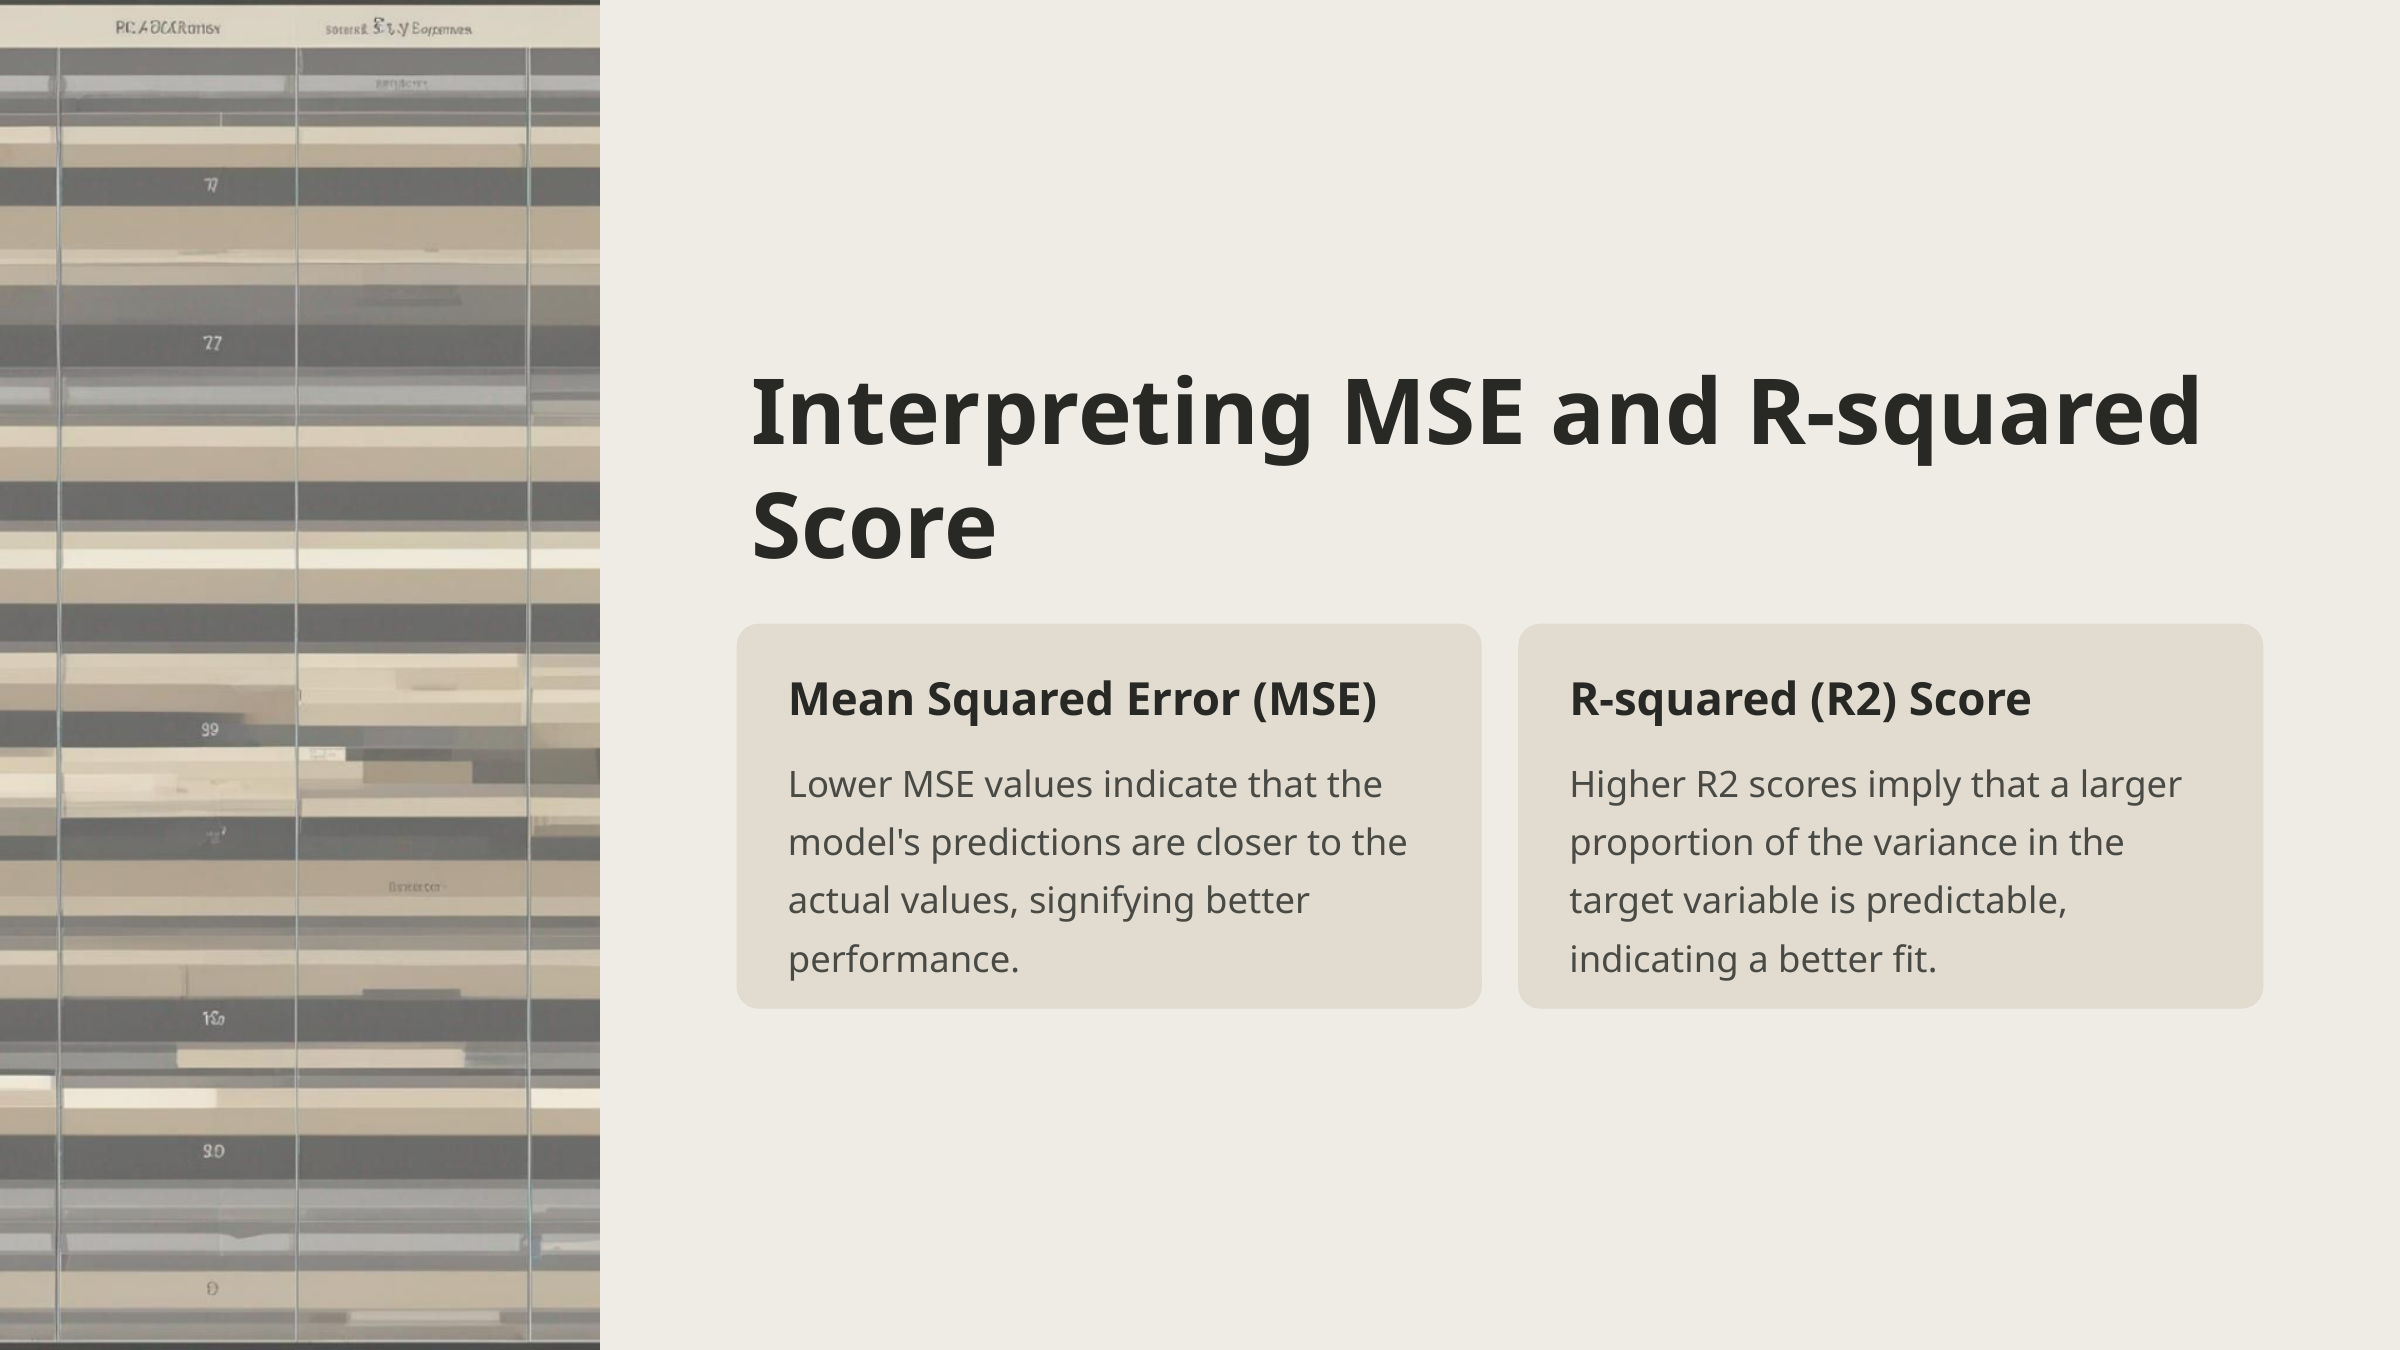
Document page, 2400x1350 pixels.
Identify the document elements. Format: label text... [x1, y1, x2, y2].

text_box Mean Squared Error (MSE) [773, 660, 1313, 718]
text_box Interpreting MSE and R-squared Score [736, 341, 2264, 569]
text_box [736, 623, 1482, 1009]
picture [0, 0, 600, 1350]
text_box R-squared (R2) Score [1554, 660, 2011, 718]
text_box Higher R2 scores imply that a larger proportion of the variance in the target variable is predictable, indicating a better fit. [1554, 739, 2227, 973]
text_box [600, 0, 2400, 1350]
text_box [1518, 623, 2264, 1009]
text_box Lower MSE values indicate that the model's predictions are closer to the actual values, signifying better performance. [773, 739, 1446, 973]
